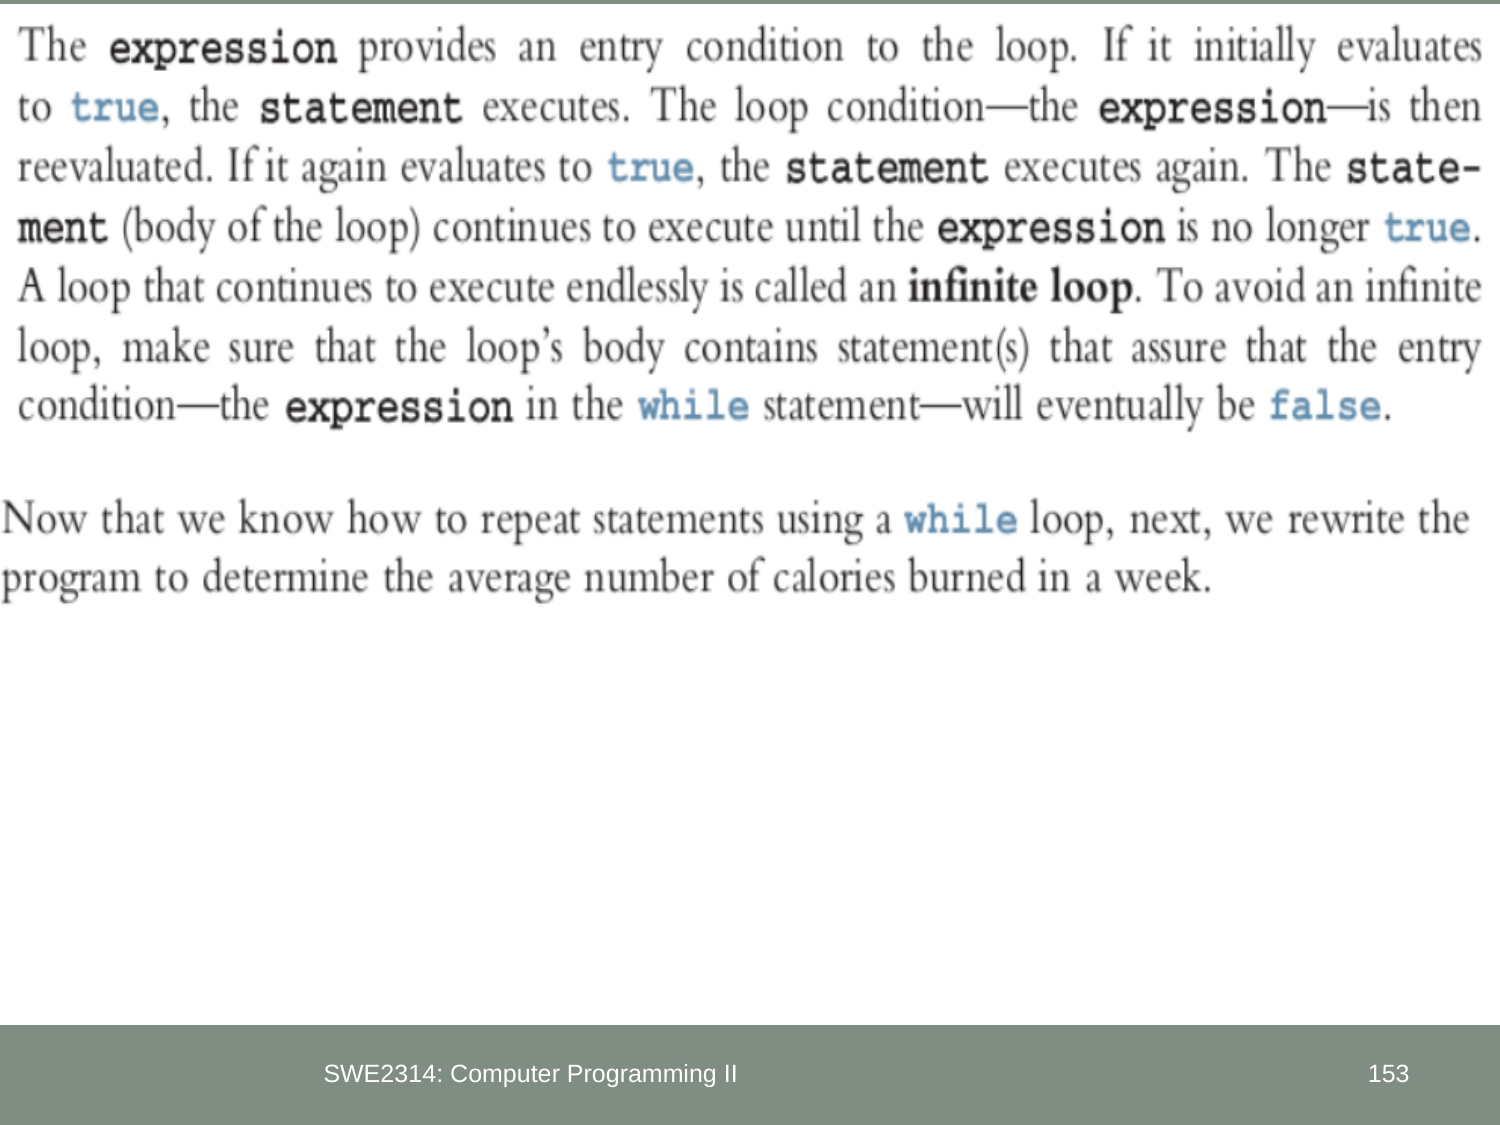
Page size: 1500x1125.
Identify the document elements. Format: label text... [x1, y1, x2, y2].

picture [0, 474, 1488, 613]
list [0, 4, 1500, 438]
footer SWE2314: Computer Programming II [75, 1042, 988, 1103]
slide_number 153 [1074, 1042, 1425, 1103]
